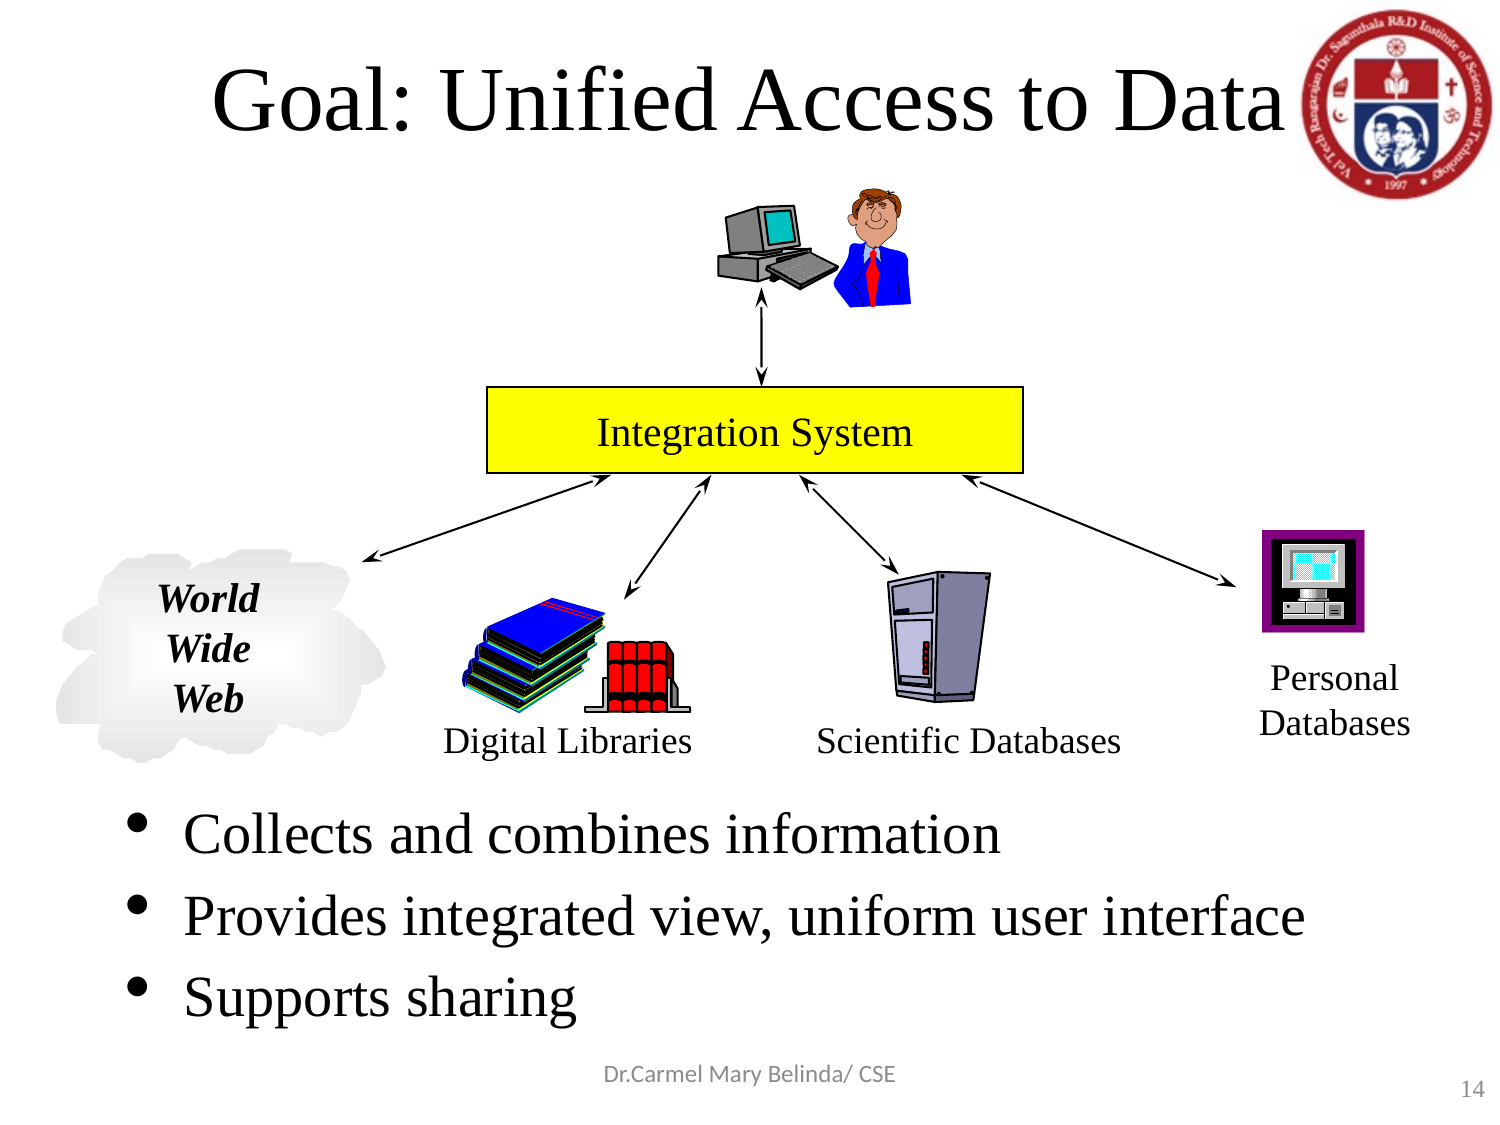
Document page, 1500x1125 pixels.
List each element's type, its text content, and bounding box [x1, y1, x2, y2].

text_box [802, 481, 818, 494]
footer Dr.Carmel Mary Belinda/ CSE [512, 1050, 988, 1103]
text_box Collects and combines information Provides integrated view, uniform user interface Supports sharing [112, 787, 1463, 1050]
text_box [718, 205, 827, 290]
text_box [755, 366, 768, 385]
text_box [887, 571, 991, 703]
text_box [55, 549, 387, 764]
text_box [584, 641, 691, 713]
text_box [487, 387, 1024, 474]
title Goal: Unified Access to Data [0, 0, 1296, 188]
text_box [593, 481, 603, 488]
text_box [623, 579, 641, 600]
text_box [1214, 573, 1237, 588]
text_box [461, 597, 606, 714]
picture [1260, 528, 1365, 633]
text_box Scientific Databases [800, 708, 1138, 769]
text_box Digital Libraries [427, 708, 708, 769]
text_box [694, 481, 710, 496]
text_box [755, 298, 768, 308]
picture [1298, 0, 1500, 207]
slide_number 14 [1187, 1050, 1500, 1125]
text_box Personal Databases [1243, 645, 1427, 751]
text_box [832, 187, 912, 309]
text_box [879, 555, 897, 570]
text_box [969, 481, 979, 489]
